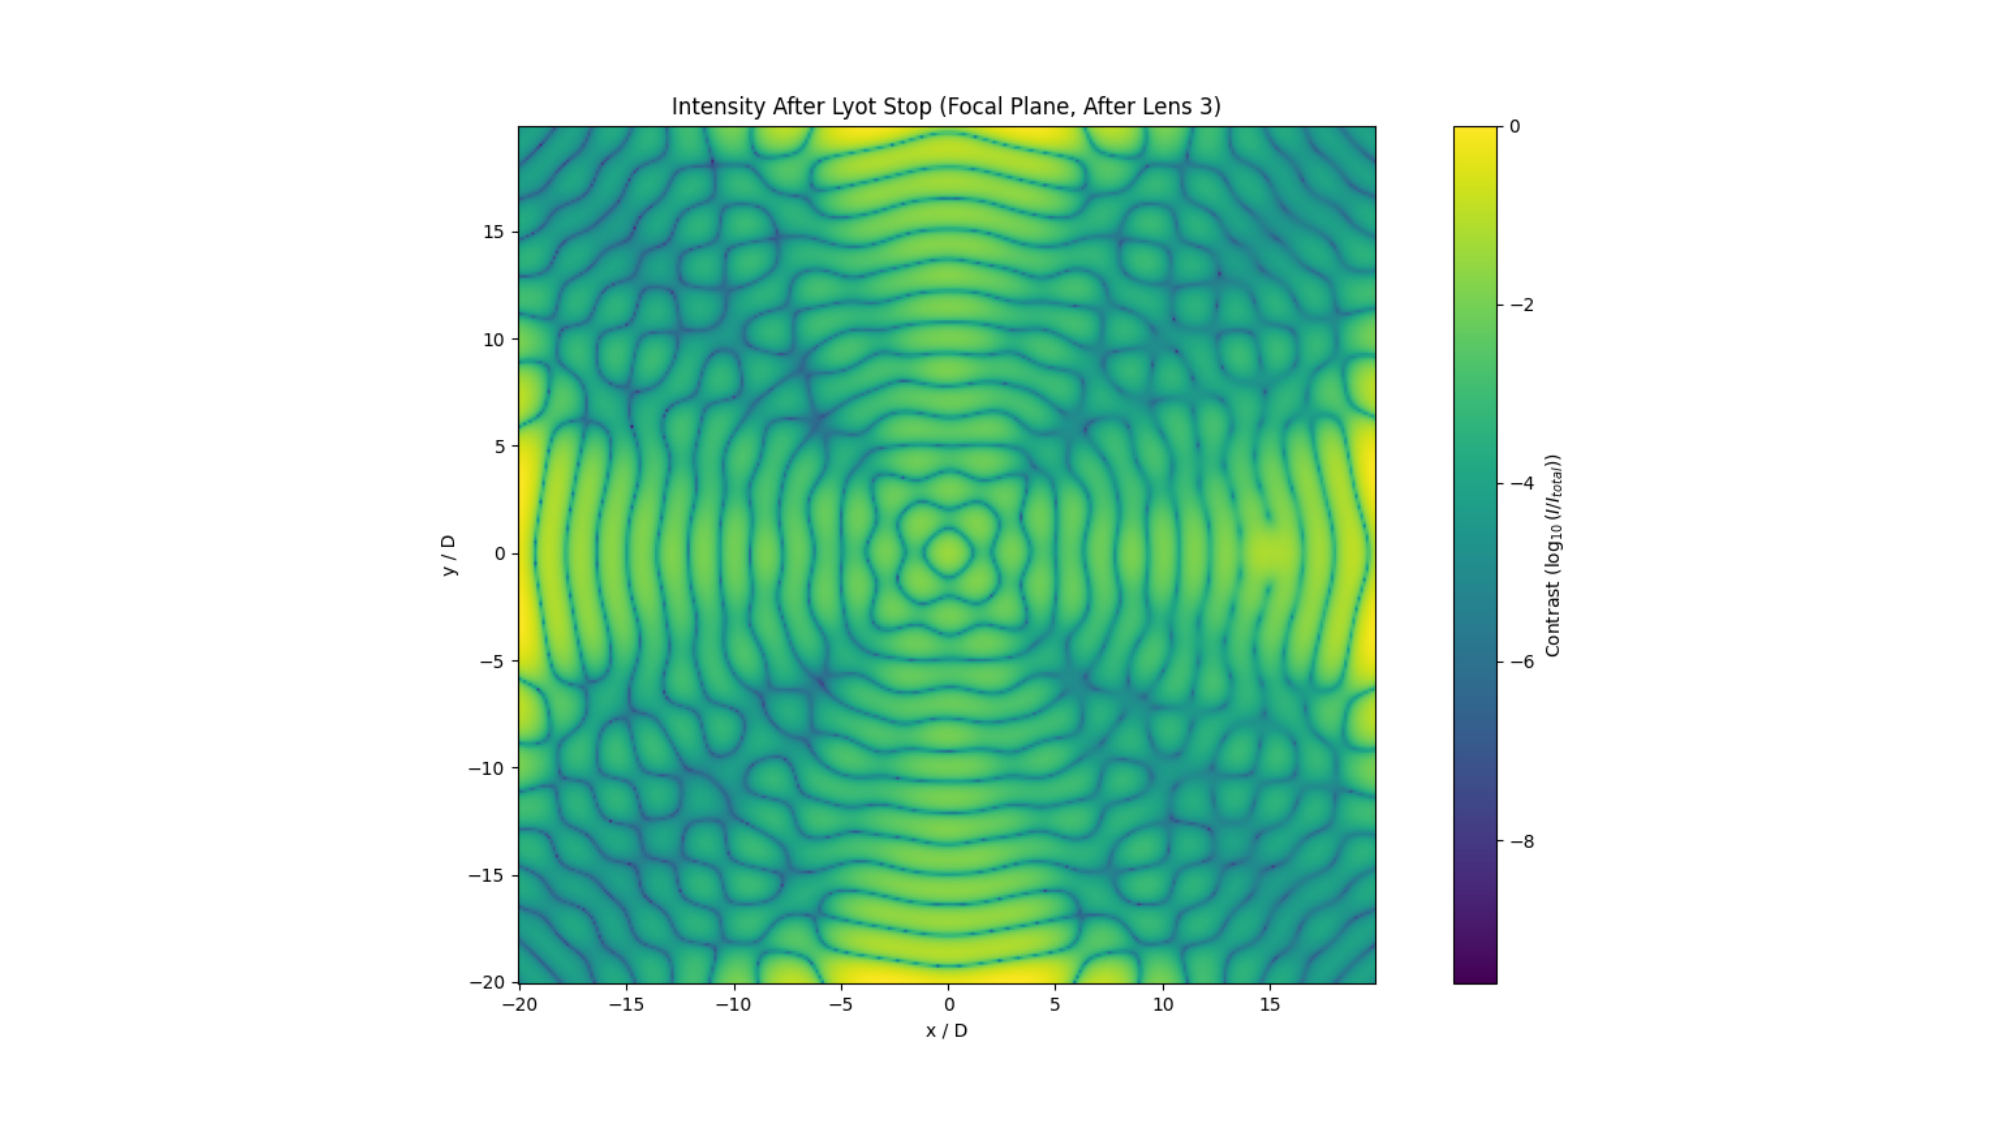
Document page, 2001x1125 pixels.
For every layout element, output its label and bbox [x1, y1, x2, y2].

picture [420, 72, 1580, 1053]
